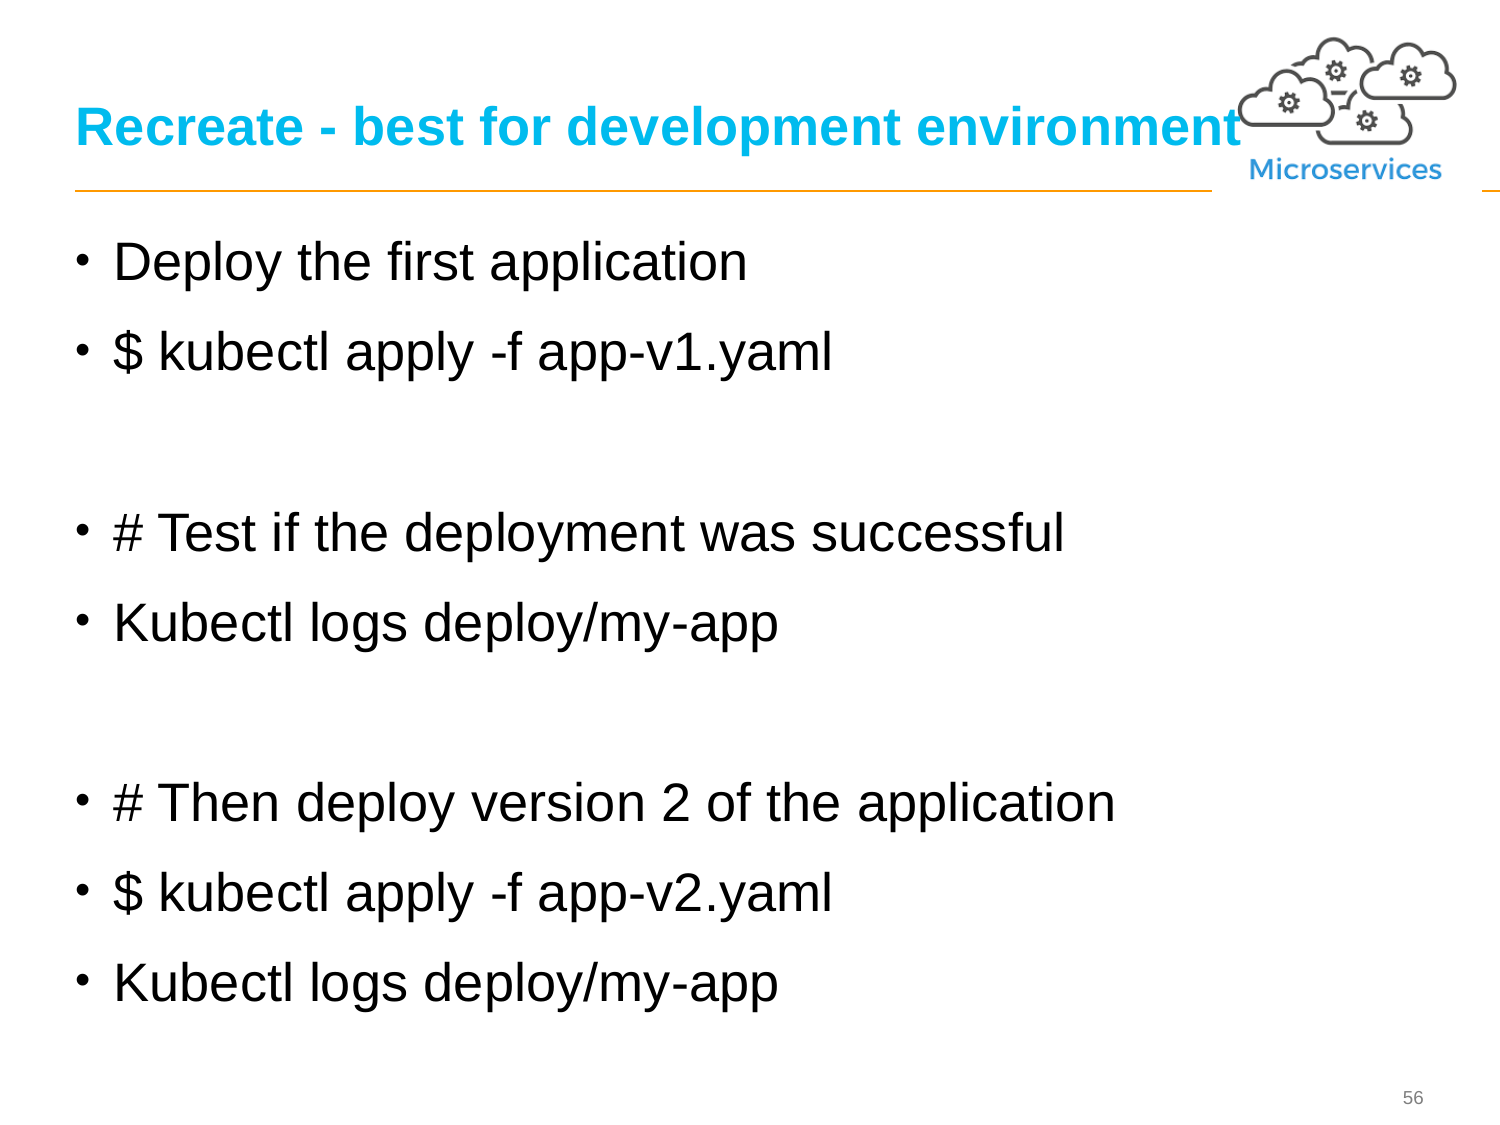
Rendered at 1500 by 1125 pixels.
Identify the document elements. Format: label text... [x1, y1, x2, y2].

picture [1212, 1, 1482, 203]
title Recreate - best for development environment [75, 27, 1422, 157]
list Deploy the first application $ kubectl apply -f app-v1.yaml # Test if the deployment was successful Kubectl logs deploy/my-app # Then deploy version 2 of the application $ kubectl apply -f app-v2.yaml Kubectl logs deploy/my-app [75, 226, 1425, 1018]
